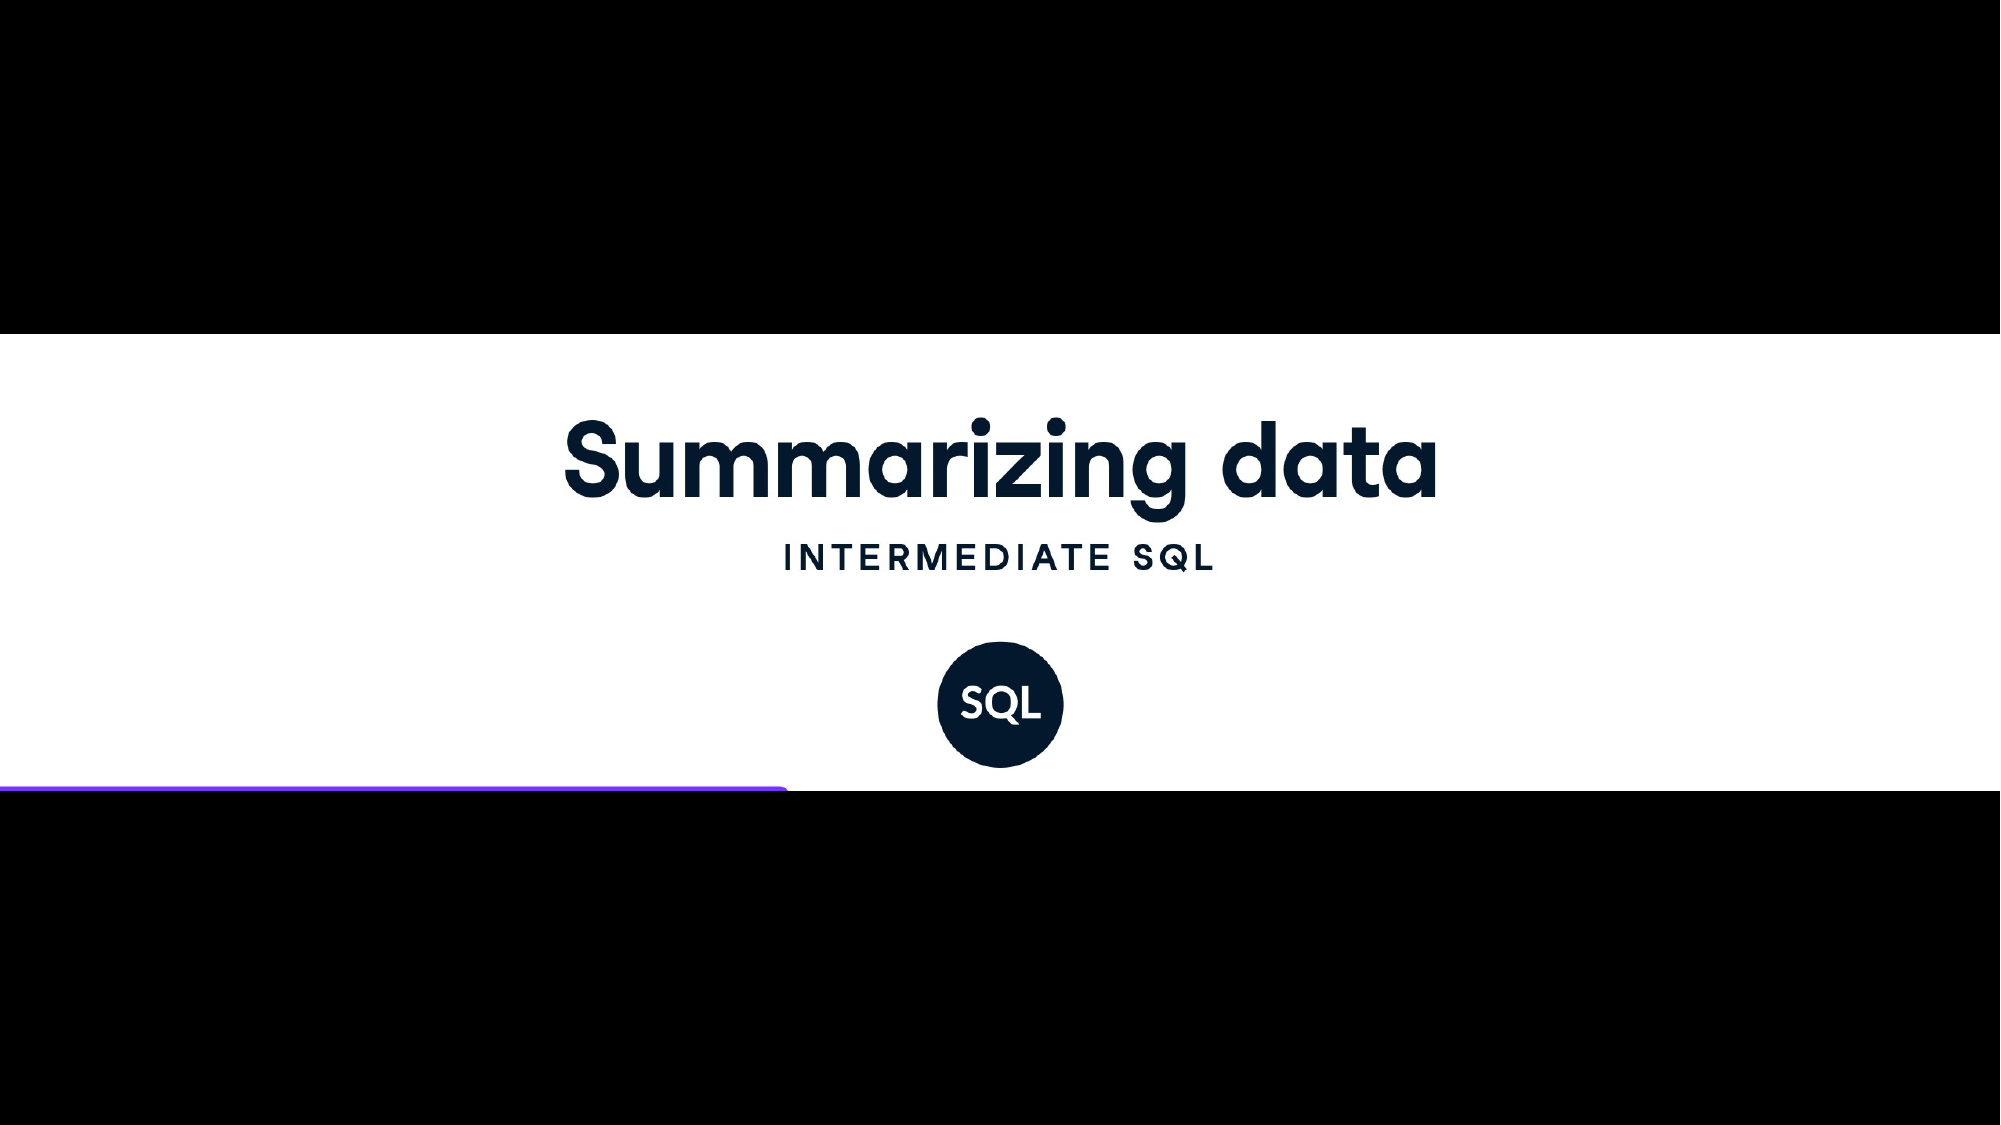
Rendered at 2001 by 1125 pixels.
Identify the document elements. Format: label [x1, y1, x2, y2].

picture [0, 334, 2000, 791]
